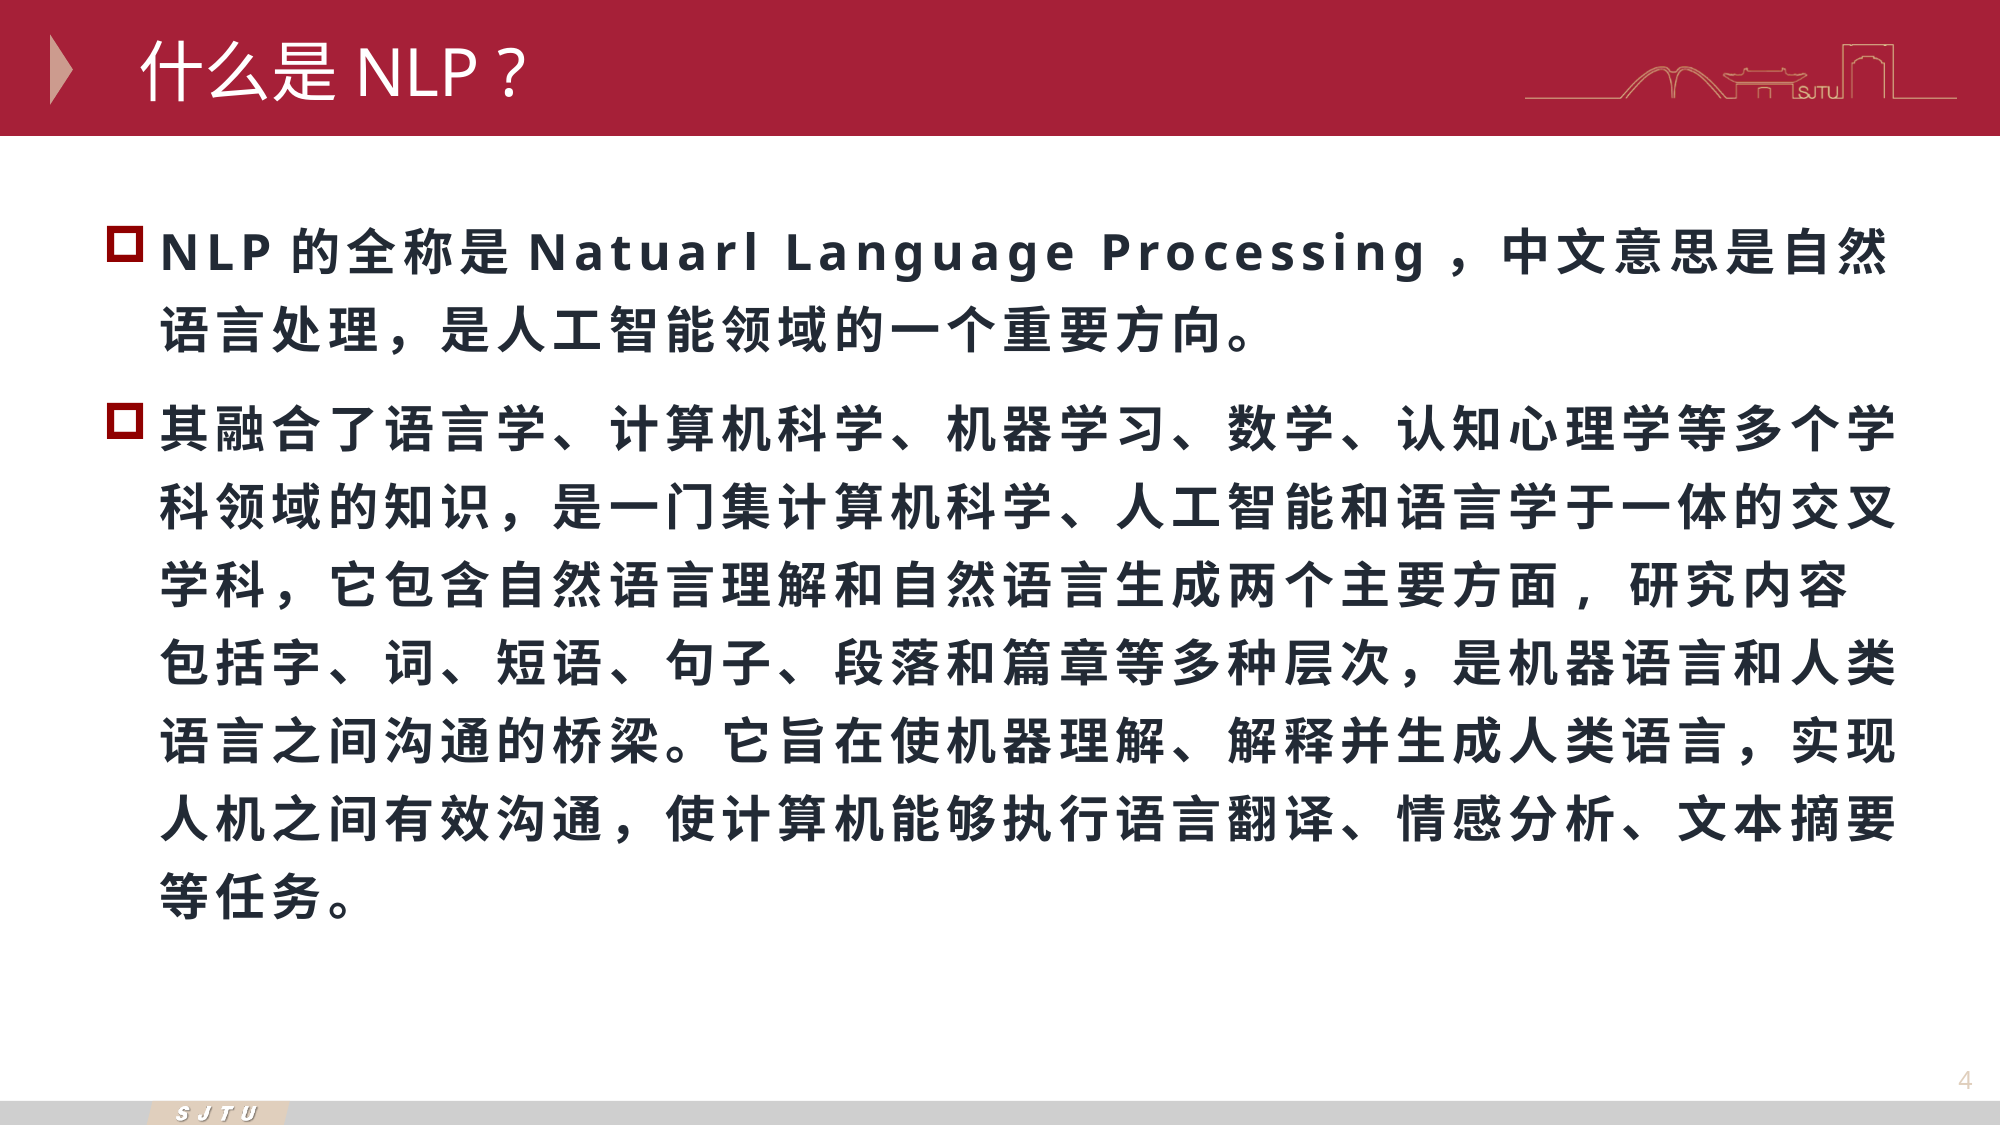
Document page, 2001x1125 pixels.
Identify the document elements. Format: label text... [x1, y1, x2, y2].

slide_number 4 [1817, 1053, 1988, 1110]
list 什么是NLP ? [92, 20, 1696, 119]
picture [163, 1102, 275, 1124]
list NLP的全称是Natuarl Language Processing，中文意思是自然语言处理，是人工智能领域的一个重要方向。 其融合了语言学、计算机科学、机器学习、数学、认知心理学等多个学科领域的知识，是一门集计算机科学、人工智能和语言学于一体的交叉学科，它包含自然语言理解和自然语言生成两个主要方面, 研究内容包括字、词、短语、句子、段落和篇章等多种层次，是机器语言和人类语言之间沟通的桥梁。它旨在使机器理解、解释并生成人类语言，实现人机之间有效沟通，使计算机能够执行语言翻译、情感分析、文本摘要等任务。 [88, 195, 1922, 977]
